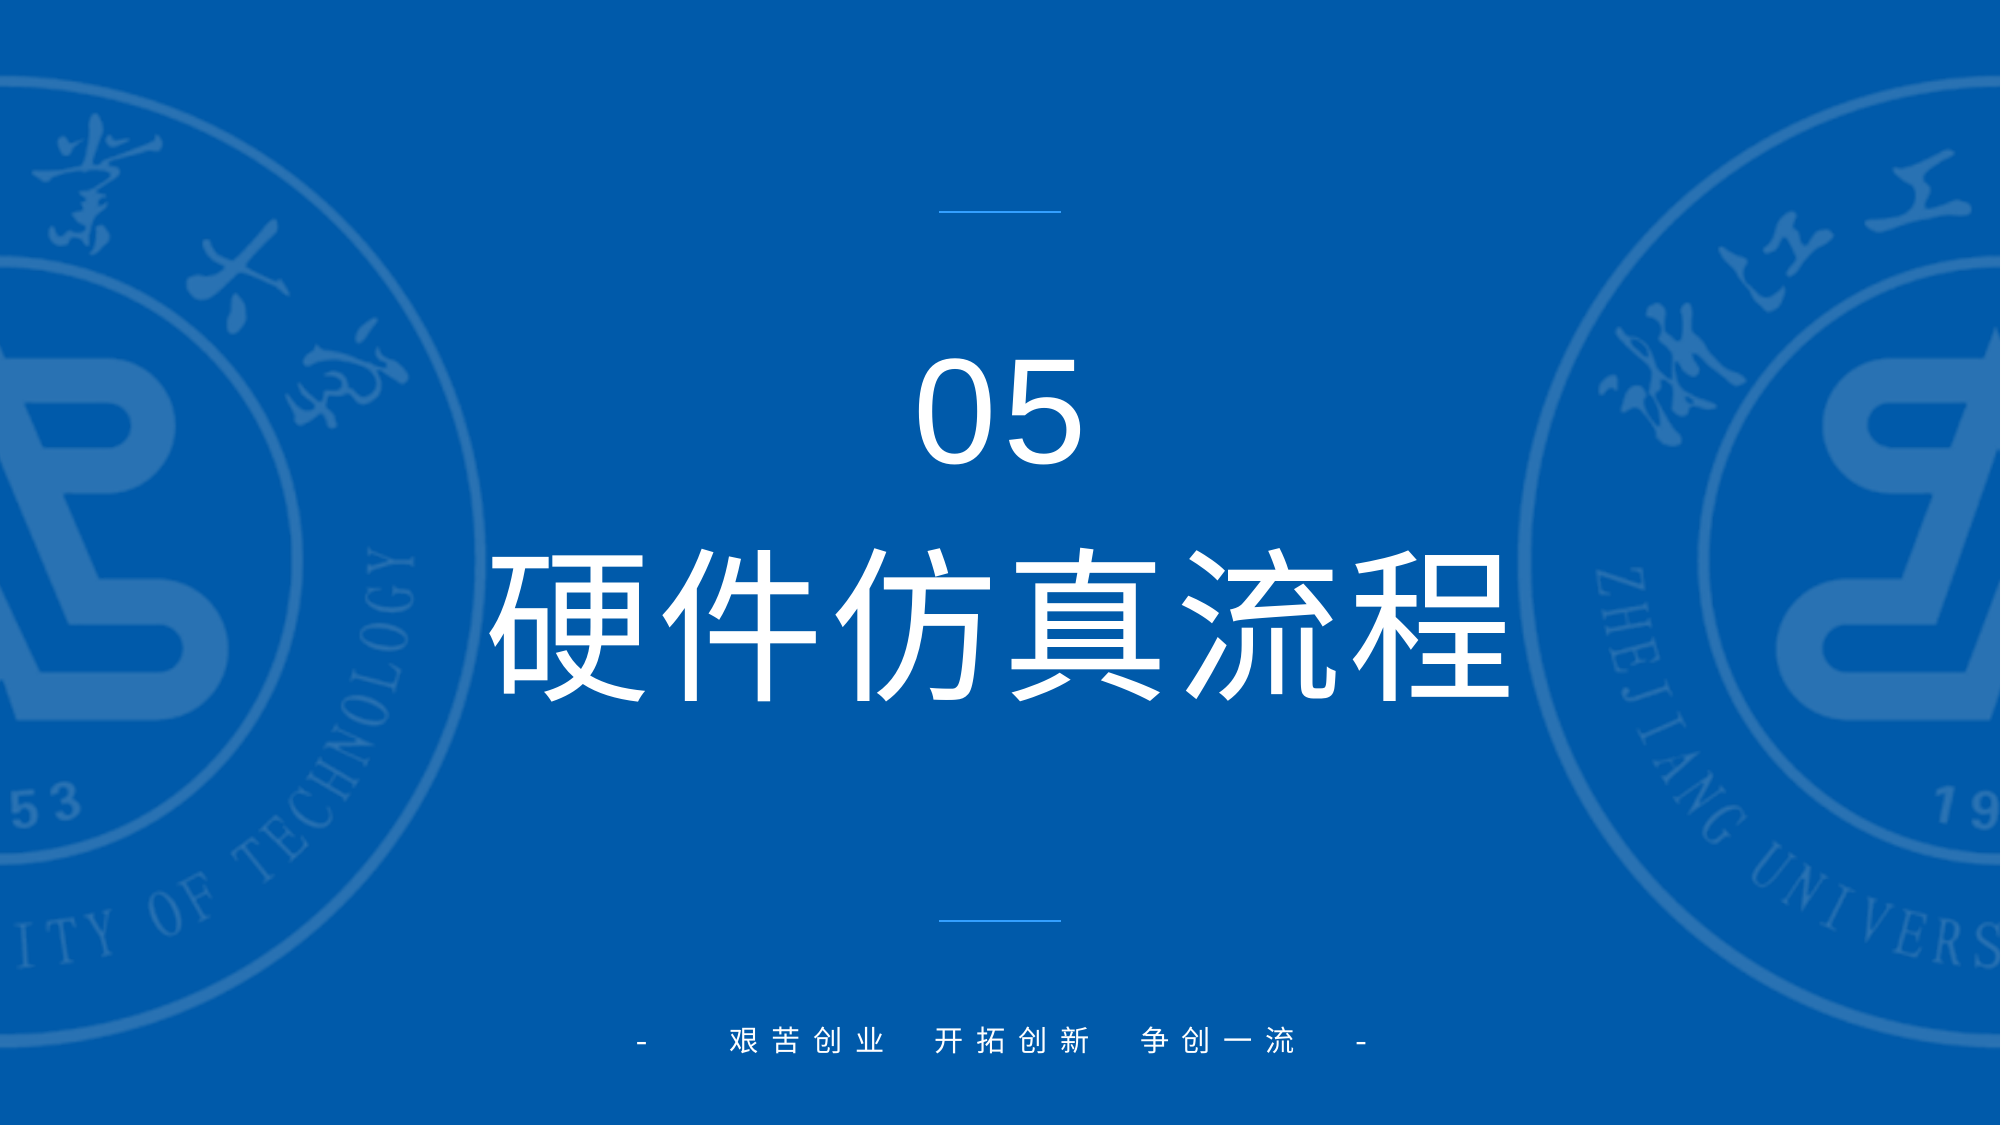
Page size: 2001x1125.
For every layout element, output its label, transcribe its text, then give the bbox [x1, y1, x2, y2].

picture [0, 0, 563, 1125]
text_box - 艰苦创业 开拓创新 争创一流 - [403, 1007, 1599, 1083]
list 05 [724, 277, 1276, 467]
picture [1441, 0, 2001, 1125]
list 硬件仿真流程 [393, 482, 1607, 695]
